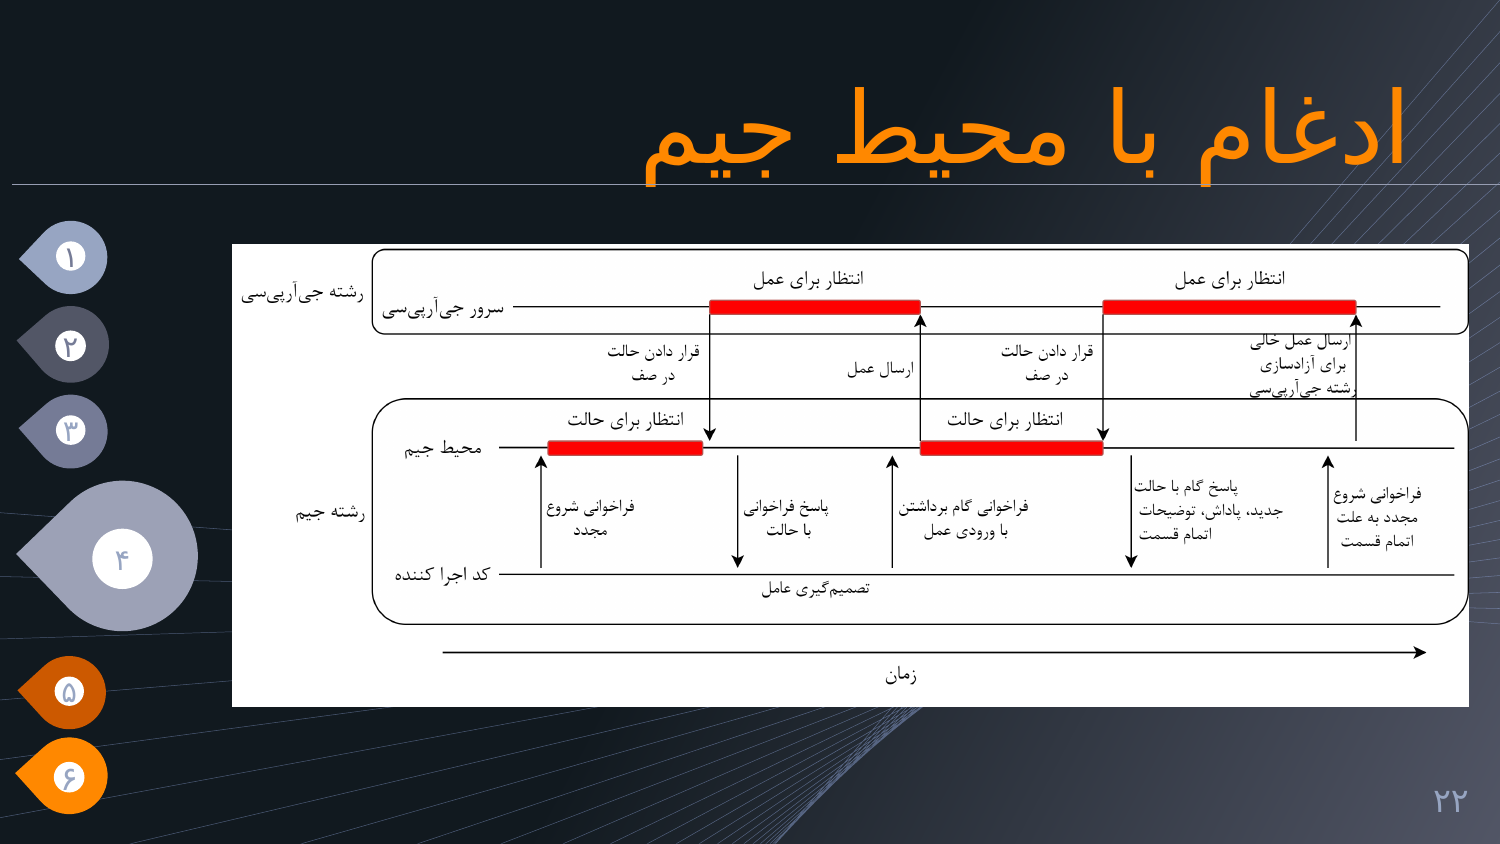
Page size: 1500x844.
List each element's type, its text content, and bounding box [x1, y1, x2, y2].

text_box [32, 305, 110, 383]
text_box ۲۲ [1378, 766, 1469, 832]
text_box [33, 394, 108, 469]
picture [231, 243, 1469, 708]
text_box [30, 737, 108, 815]
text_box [46, 480, 199, 632]
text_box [33, 220, 108, 295]
title ادغام با محیط جیم [328, 0, 1439, 184]
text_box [32, 655, 107, 730]
